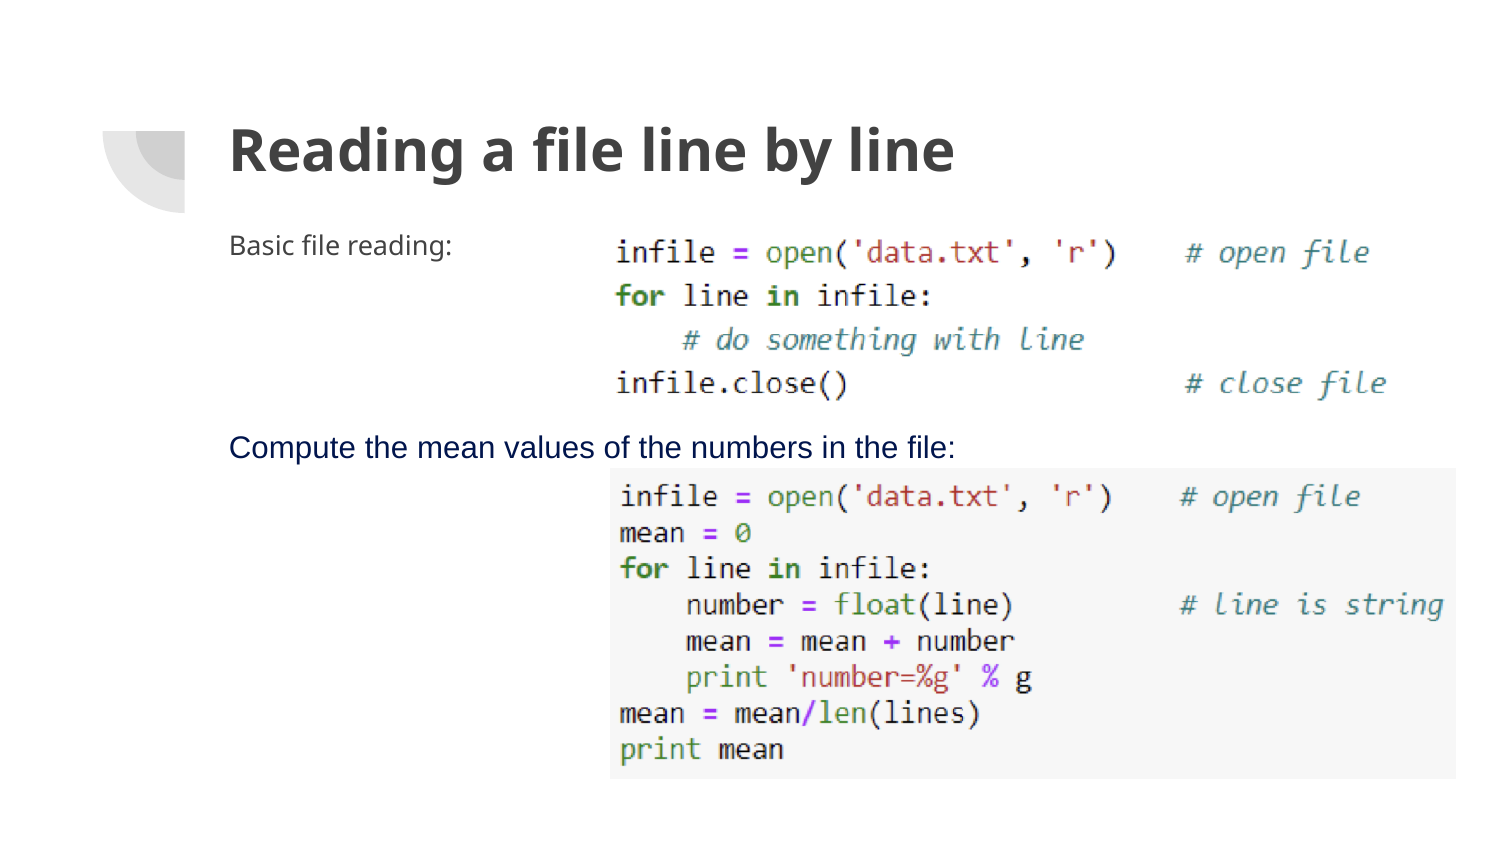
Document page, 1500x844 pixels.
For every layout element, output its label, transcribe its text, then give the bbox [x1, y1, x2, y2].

title Reading a file line by line [213, 98, 1368, 208]
picture [610, 468, 1456, 780]
picture [602, 208, 1406, 431]
list Basic file reading: Compute the mean values of the numbers in the file: [213, 208, 1368, 744]
